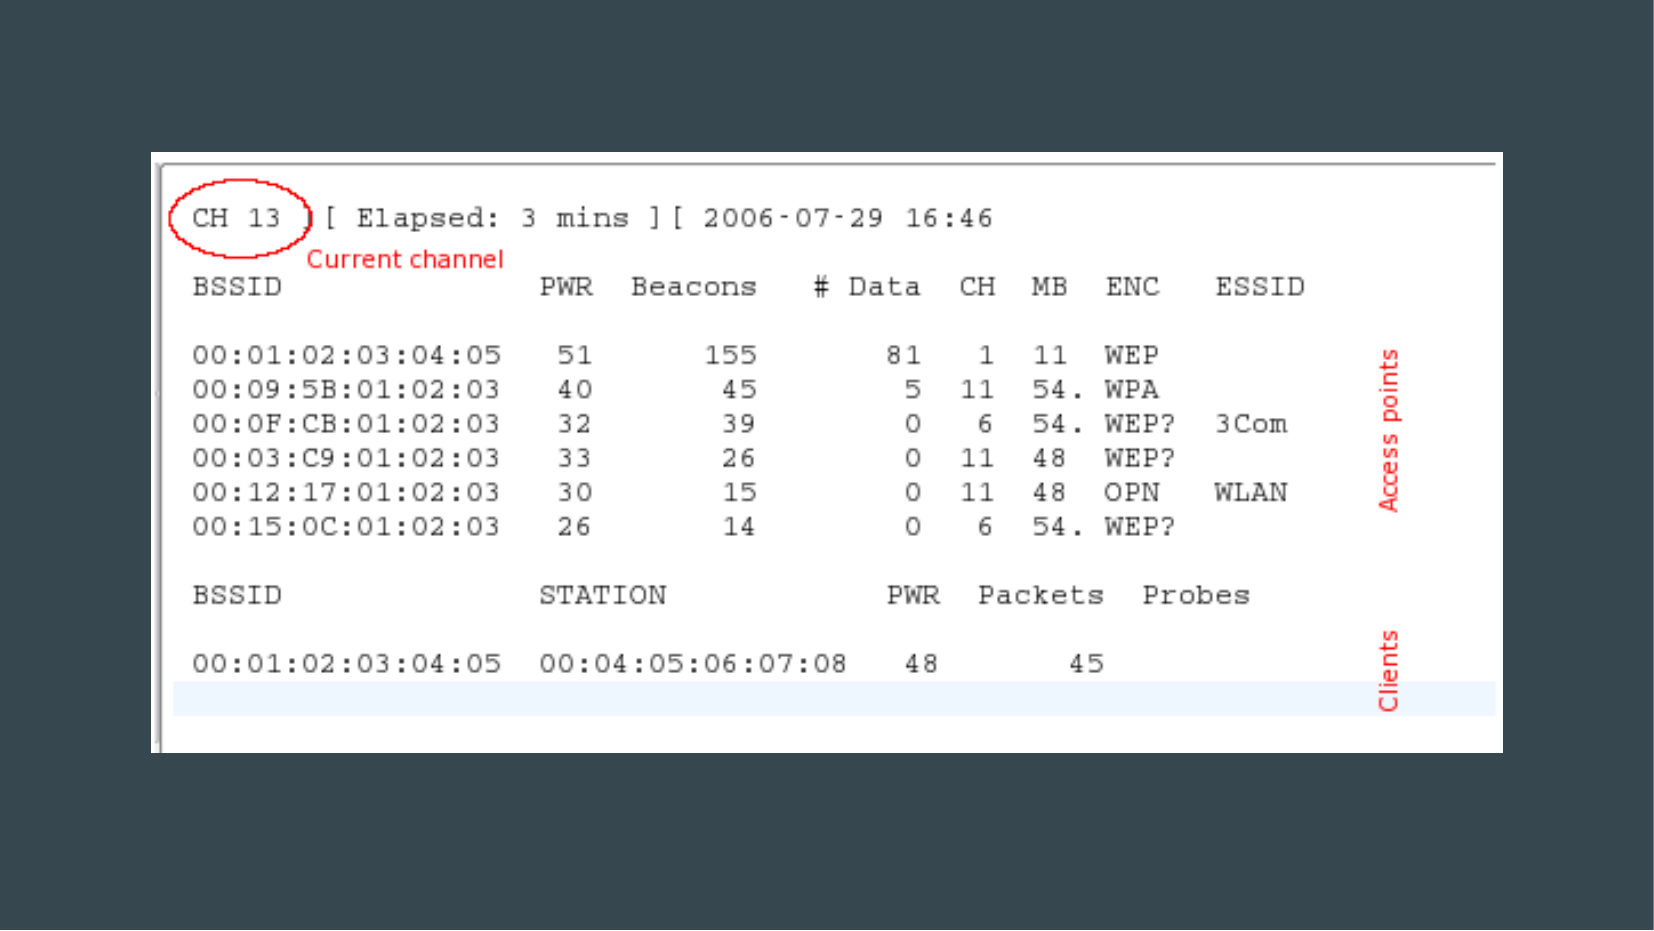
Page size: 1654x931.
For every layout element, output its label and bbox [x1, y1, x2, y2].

picture [151, 152, 1503, 753]
